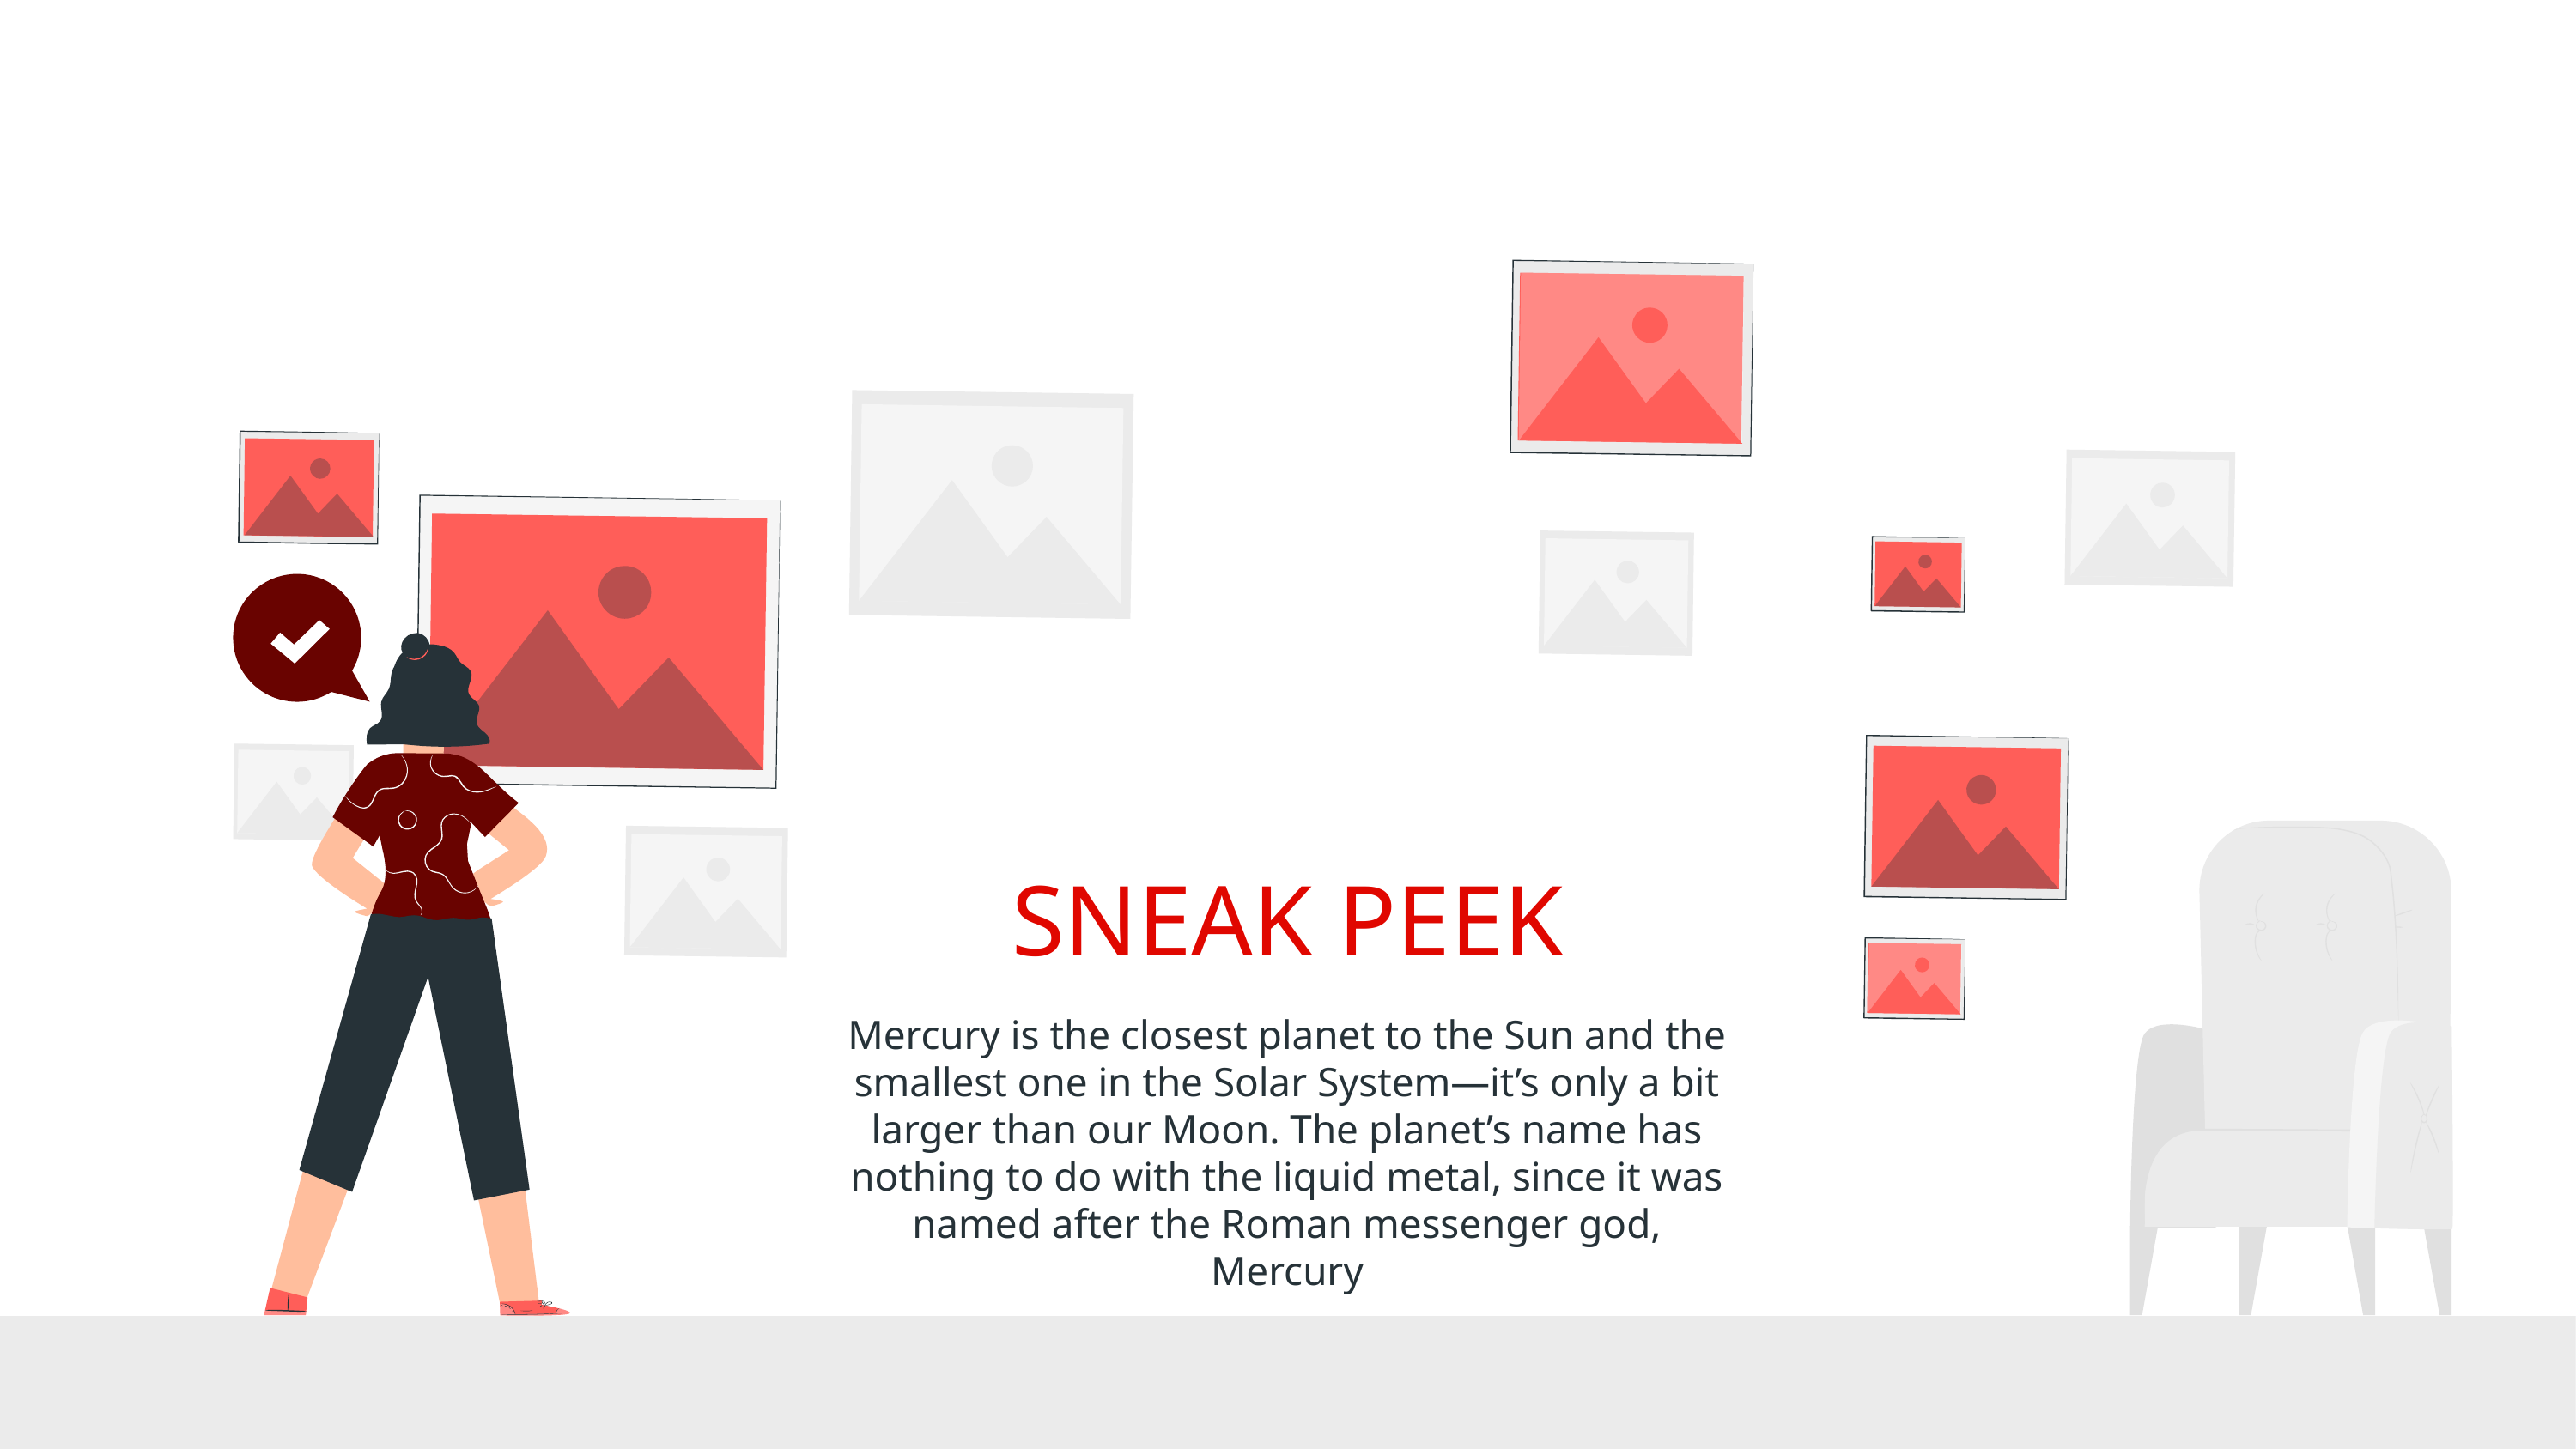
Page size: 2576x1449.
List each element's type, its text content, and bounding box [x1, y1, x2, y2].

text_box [228, 573, 578, 1317]
subtitle Mercury is the closest planet to the Sun and the smallest one in the Solar System—it’s only a bit larger than our Moon. The planet’s name has nothing to do with the liquid metal, since it was named after the Roman messenger god, Mercury [806, 984, 1768, 1296]
title SNEAK PEEK [807, 827, 1769, 1001]
